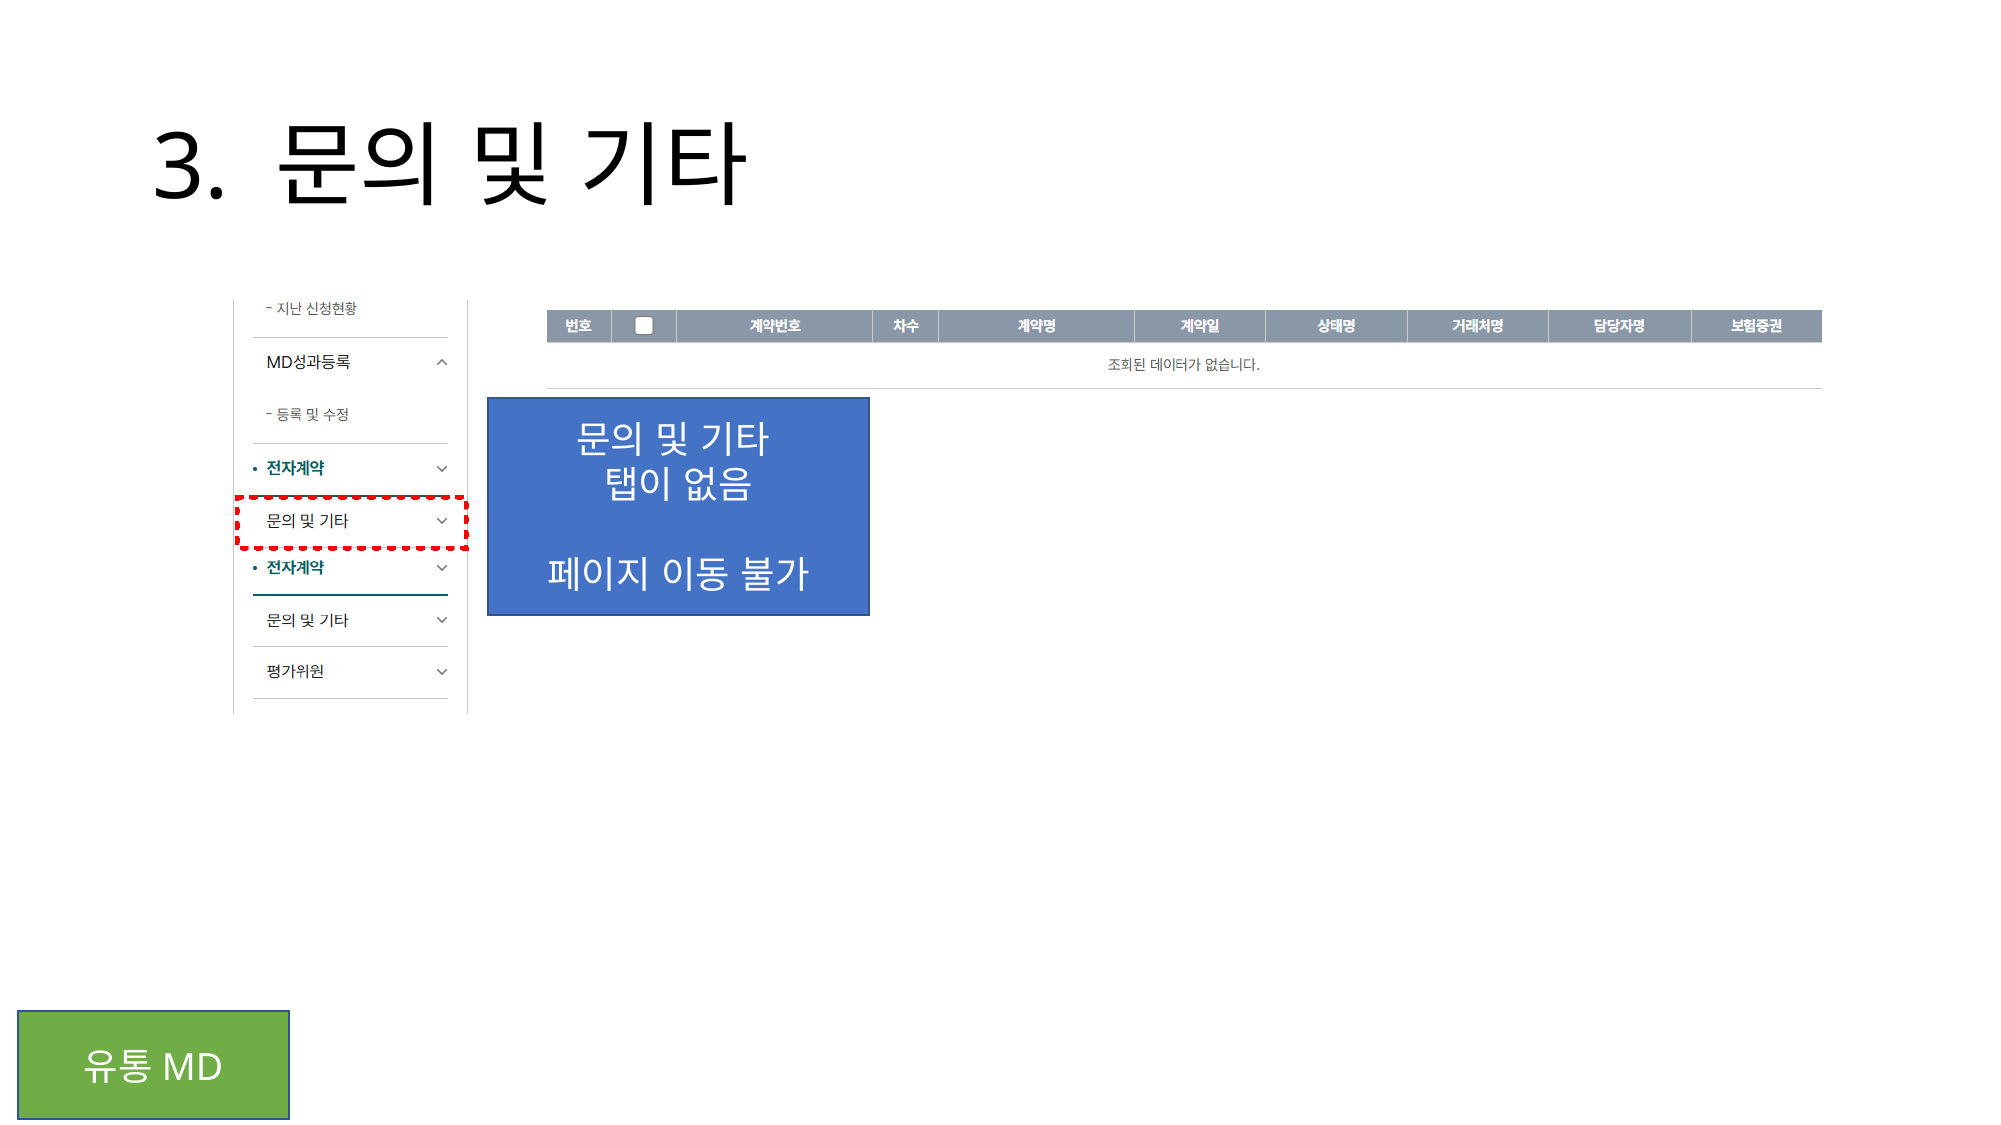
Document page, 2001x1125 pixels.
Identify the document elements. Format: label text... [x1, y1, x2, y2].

text_box 유통MD [17, 1010, 290, 1120]
title 3. 문의 및 기타 [137, 59, 1863, 278]
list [94, 299, 1950, 714]
